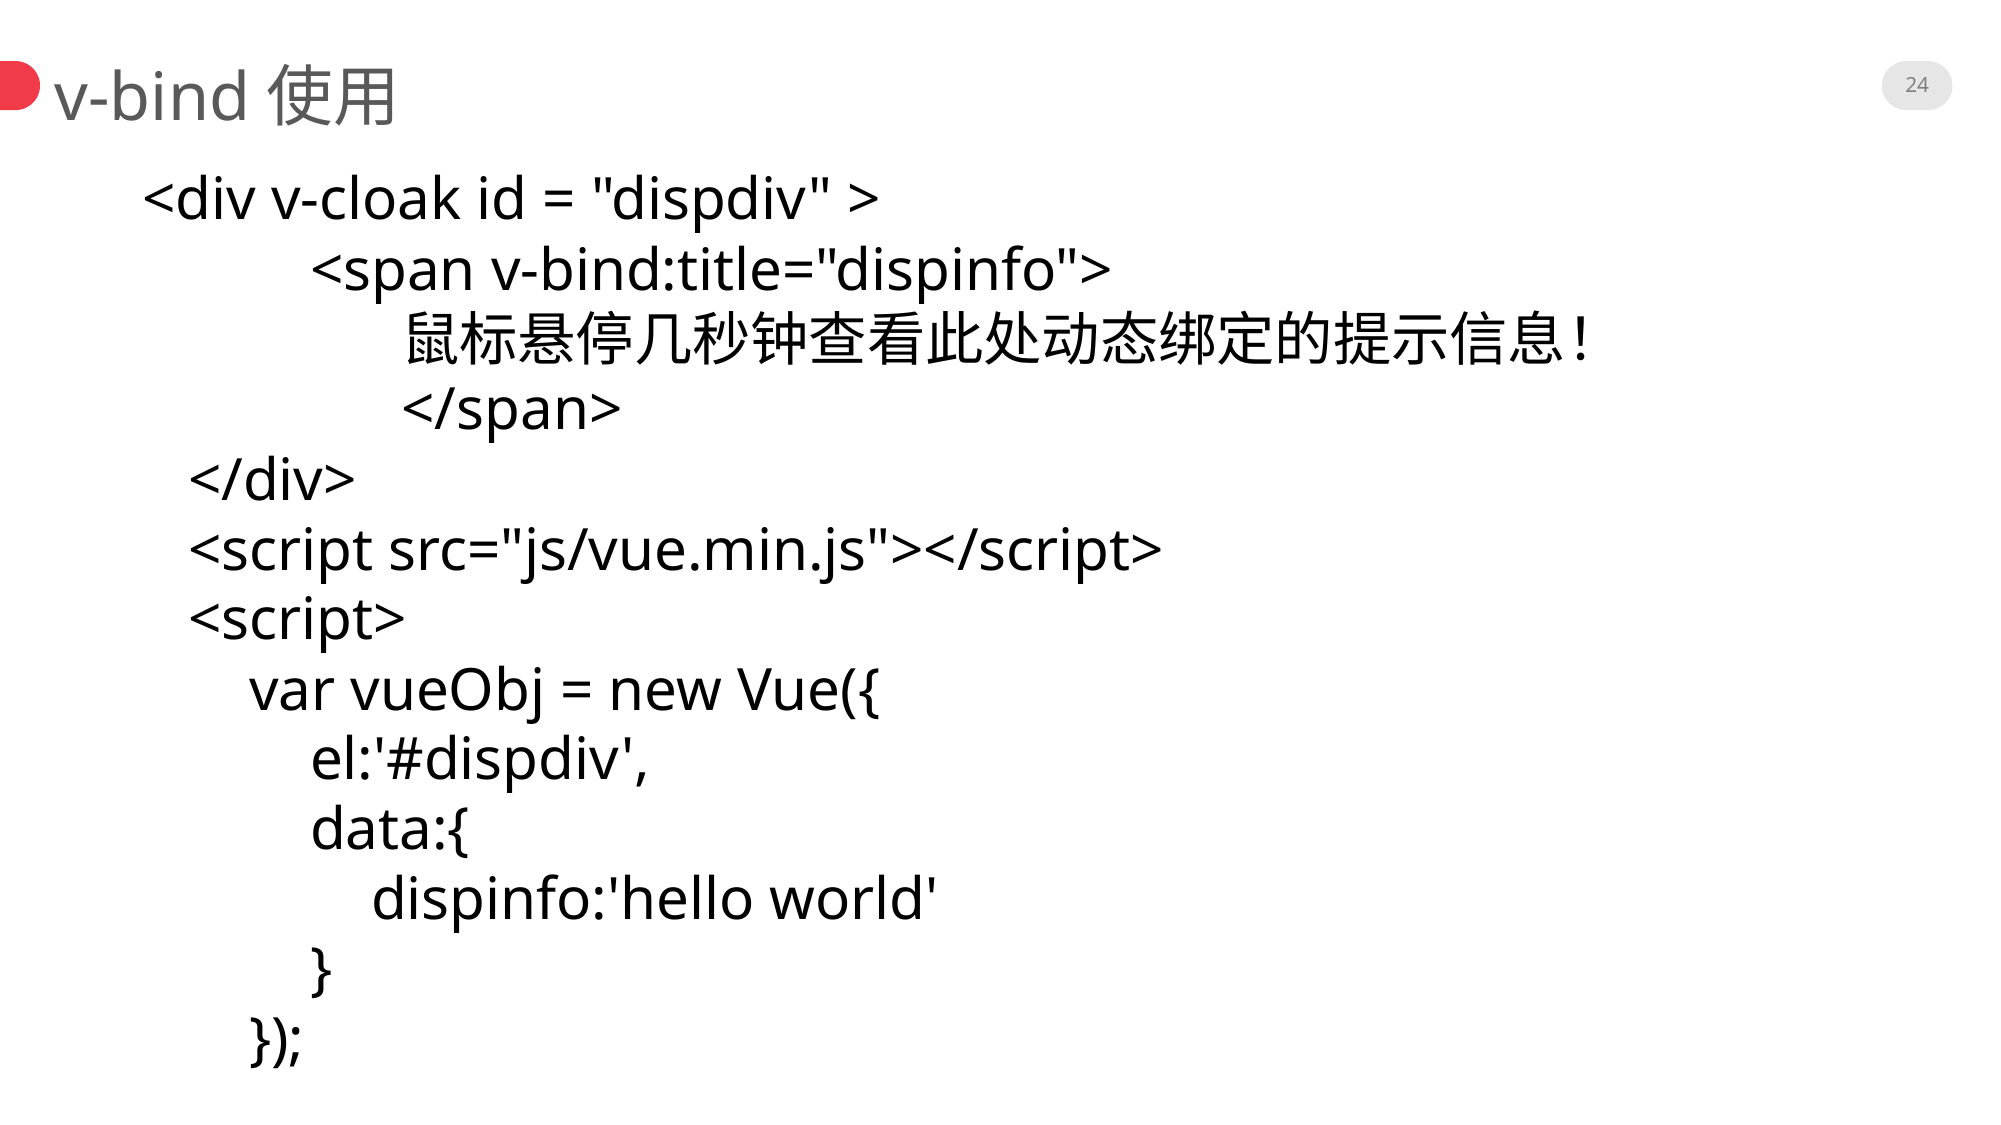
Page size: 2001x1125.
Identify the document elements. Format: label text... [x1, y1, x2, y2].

slide_number 24 [1881, 53, 1953, 118]
text_box <div v-cloak id = "dispdiv" > <span v-bind:title="dispinfo"> 鼠标悬停几秒钟查看此处动态绑定的提示信息！ </span> </div> <script src="js/vue.min.js"></script> <script> var vueObj = new Vue({ el:'#dispdiv', data:{ dispinfo:'hello world' } }); [112, 154, 1928, 1079]
list v-bind使用 [54, 63, 1844, 136]
